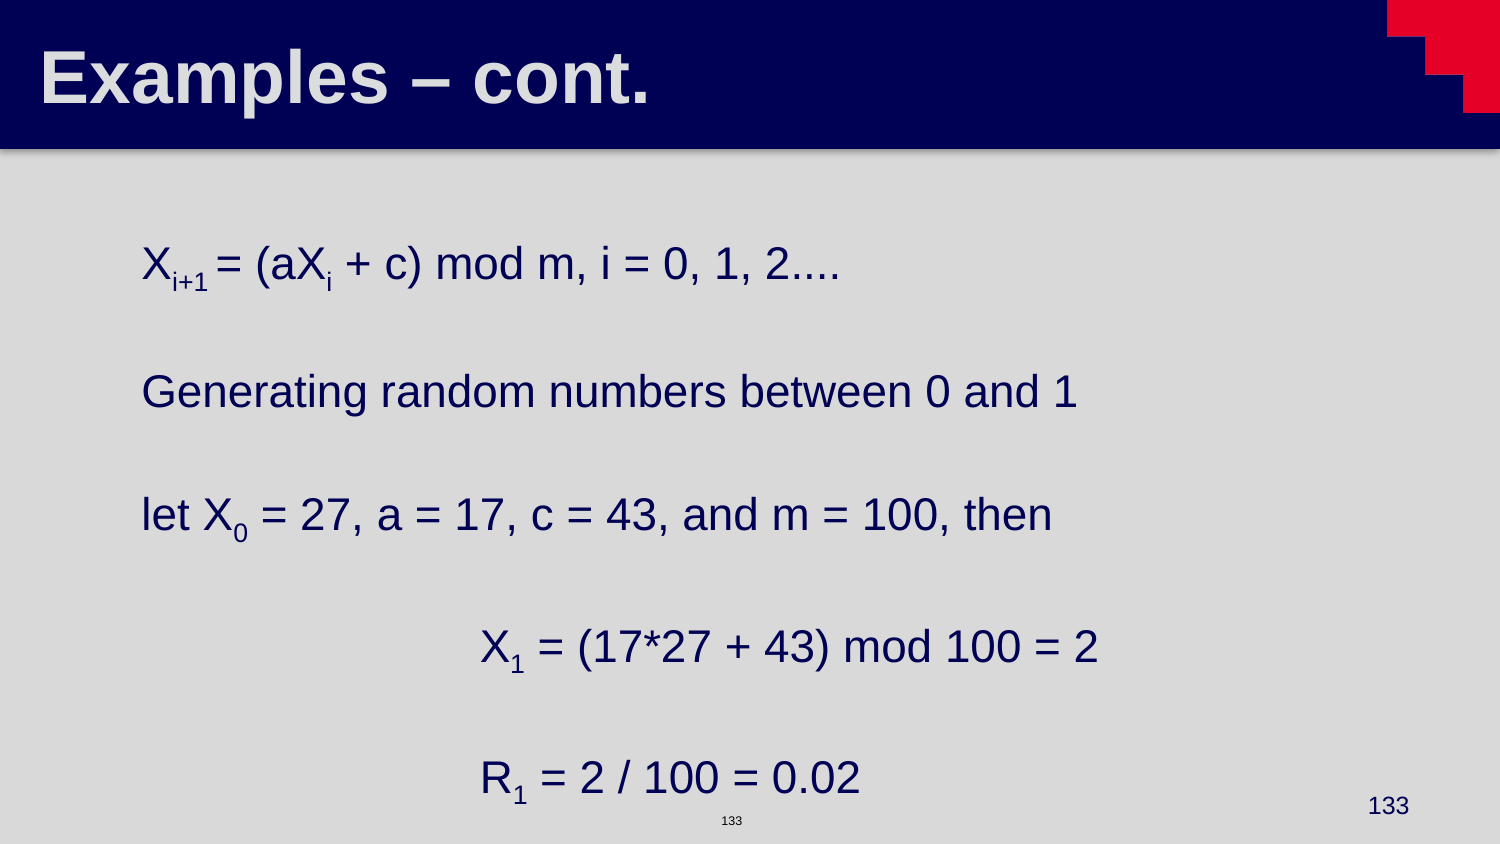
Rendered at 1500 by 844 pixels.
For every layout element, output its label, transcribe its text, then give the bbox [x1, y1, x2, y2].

title Examples – cont. [0, 0, 1356, 150]
picture [1387, 0, 1500, 113]
list Xi+1 = (aXi + c) mod m, i = 0, 1, 2.... Generating random numbers between 0 and 1 let X0 = 27, a = 17, c = 43, and m = 100, then X1 = (17*27 + 43) mod 100 = 2 R1 = 2 / 100 = 0.02 X2 = (17*2 + 43) mod 100 = 77 R2 = 77 / 100 = 0.77 ......... [73, 196, 1424, 754]
slide_number 133 [1074, 782, 1425, 827]
